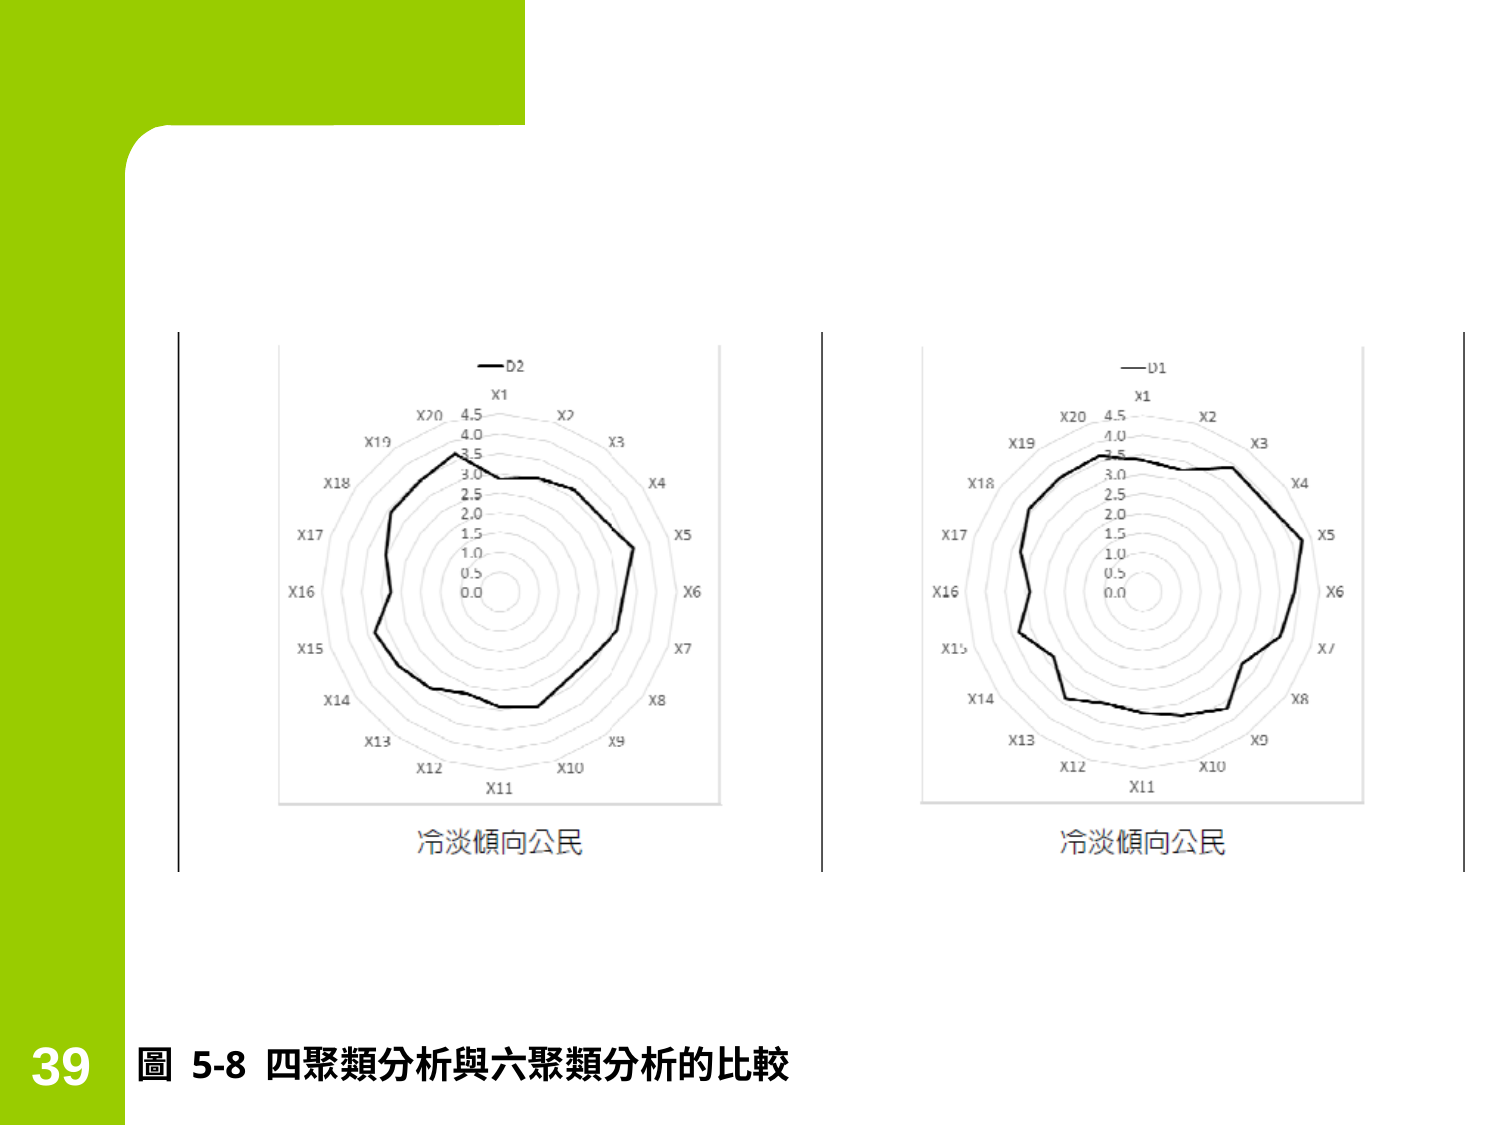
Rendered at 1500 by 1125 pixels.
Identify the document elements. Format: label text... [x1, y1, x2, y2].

picture [170, 332, 1471, 873]
text_box 圖 5-8 四聚類分析與六聚類分析的比較 [121, 1033, 806, 1094]
slide_number 39 [13, 1023, 111, 1105]
